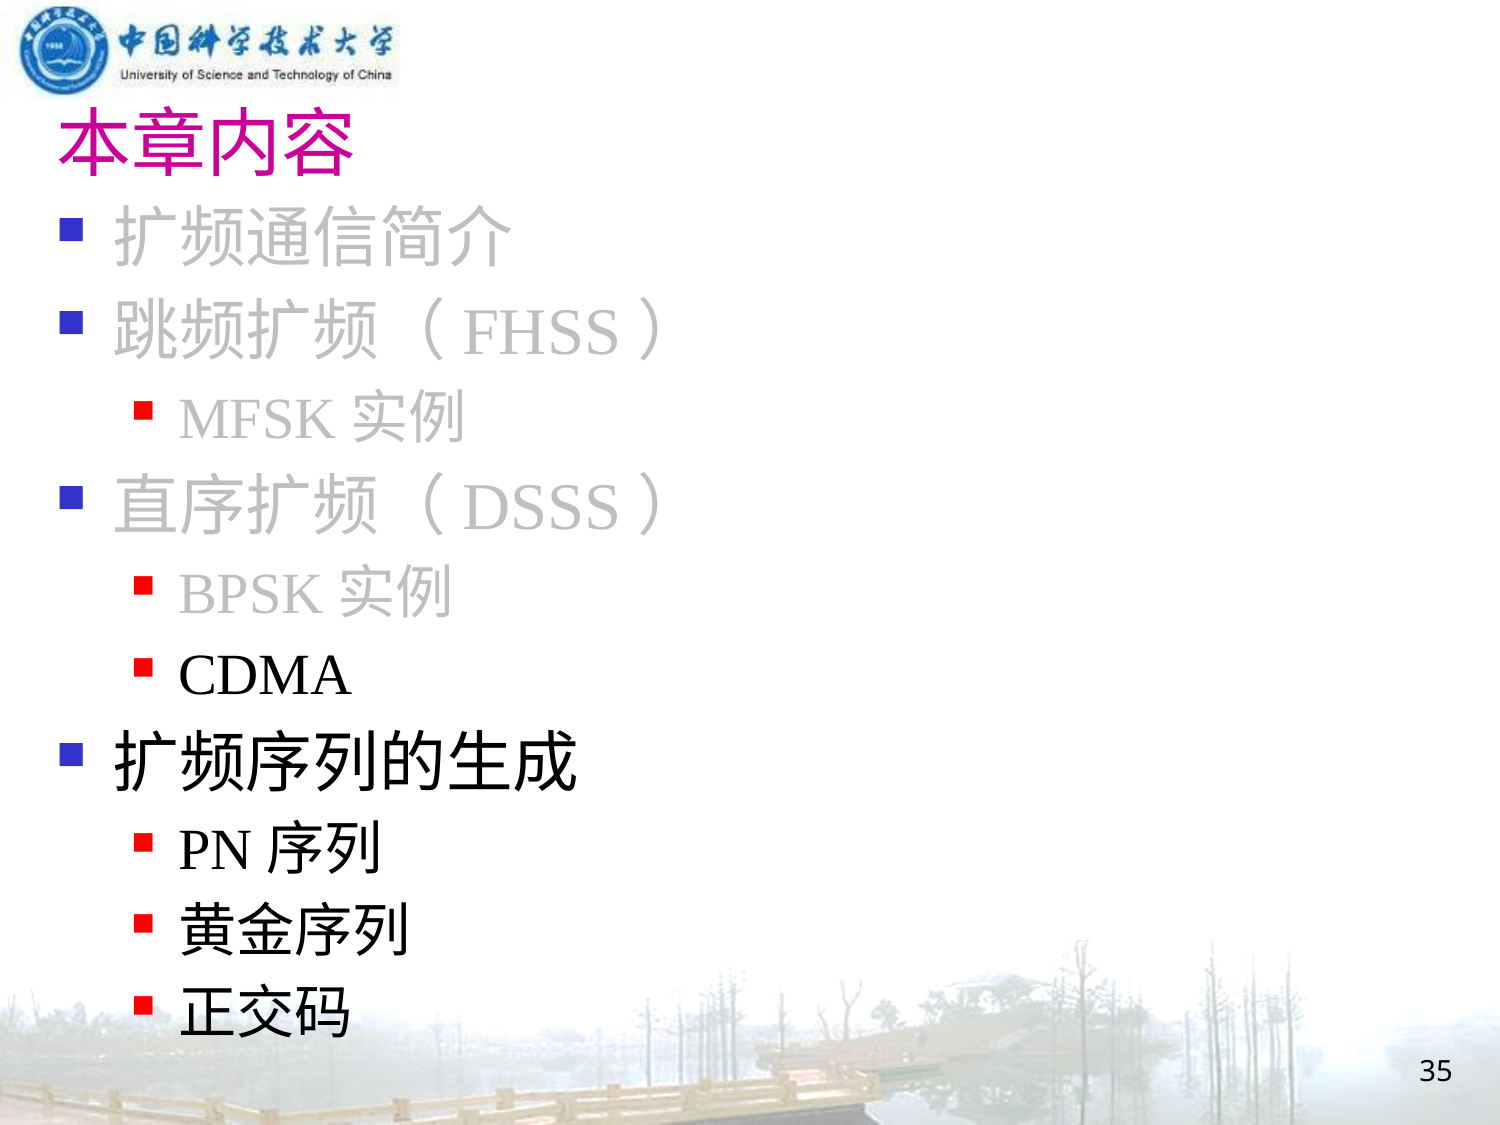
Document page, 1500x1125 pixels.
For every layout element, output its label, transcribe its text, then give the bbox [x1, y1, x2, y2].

list 扩频通信简介 跳频扩频（FHSS） MFSK实例 直序扩频（DSSS） BPSK实例 CDMA 扩频序列的生成 PN序列 黄金序列 正交码 [40, 187, 1470, 983]
title 本章内容 [40, 34, 1468, 187]
slide_number 35 [1154, 1023, 1468, 1100]
picture [0, 0, 422, 103]
